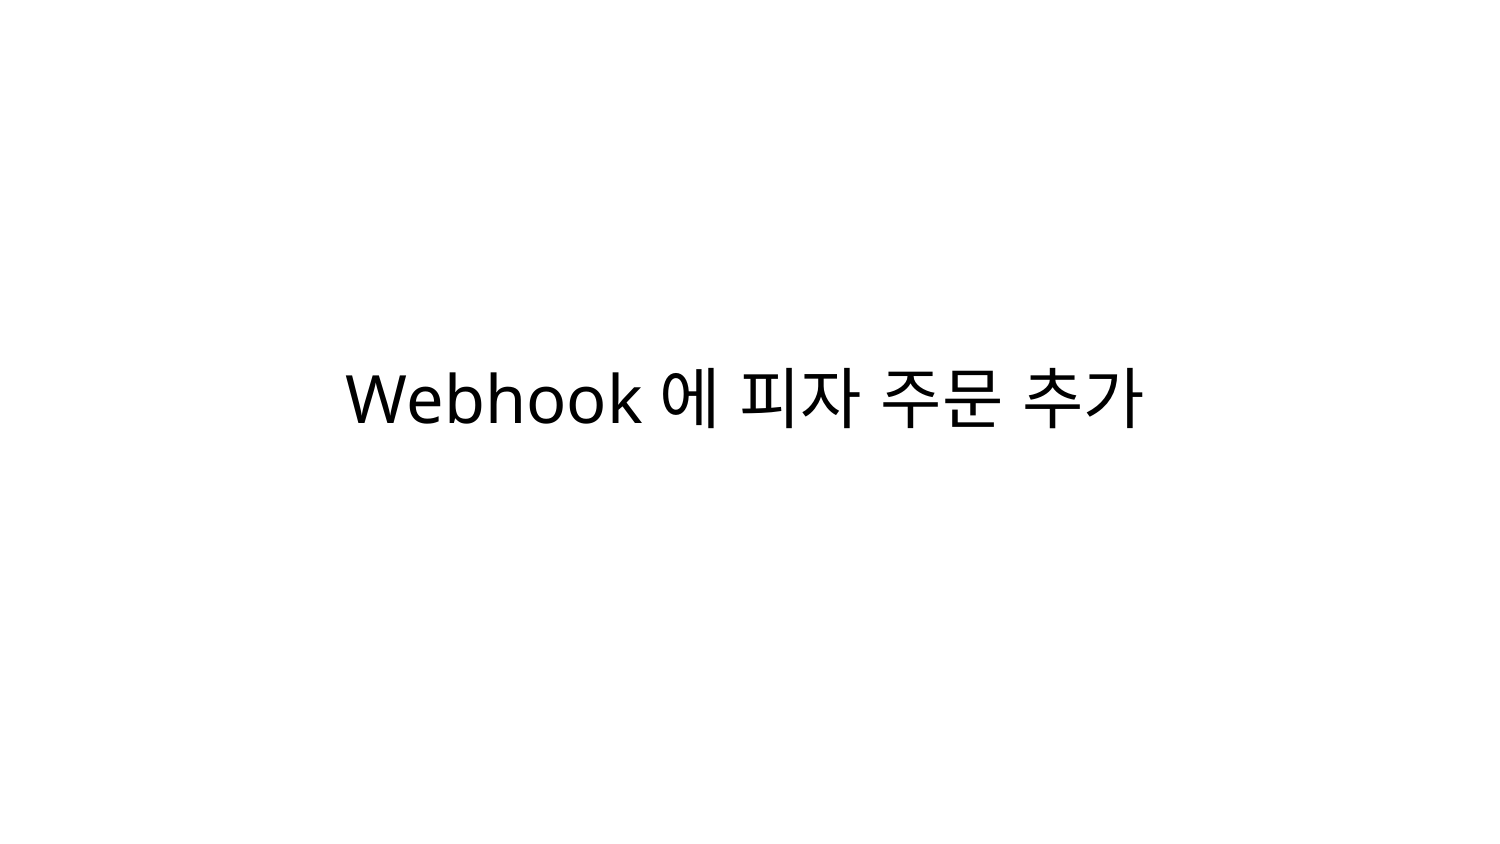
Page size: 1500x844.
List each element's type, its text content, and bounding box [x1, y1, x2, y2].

text_box Webhook에 피자 주문 추가 [331, 349, 1161, 445]
